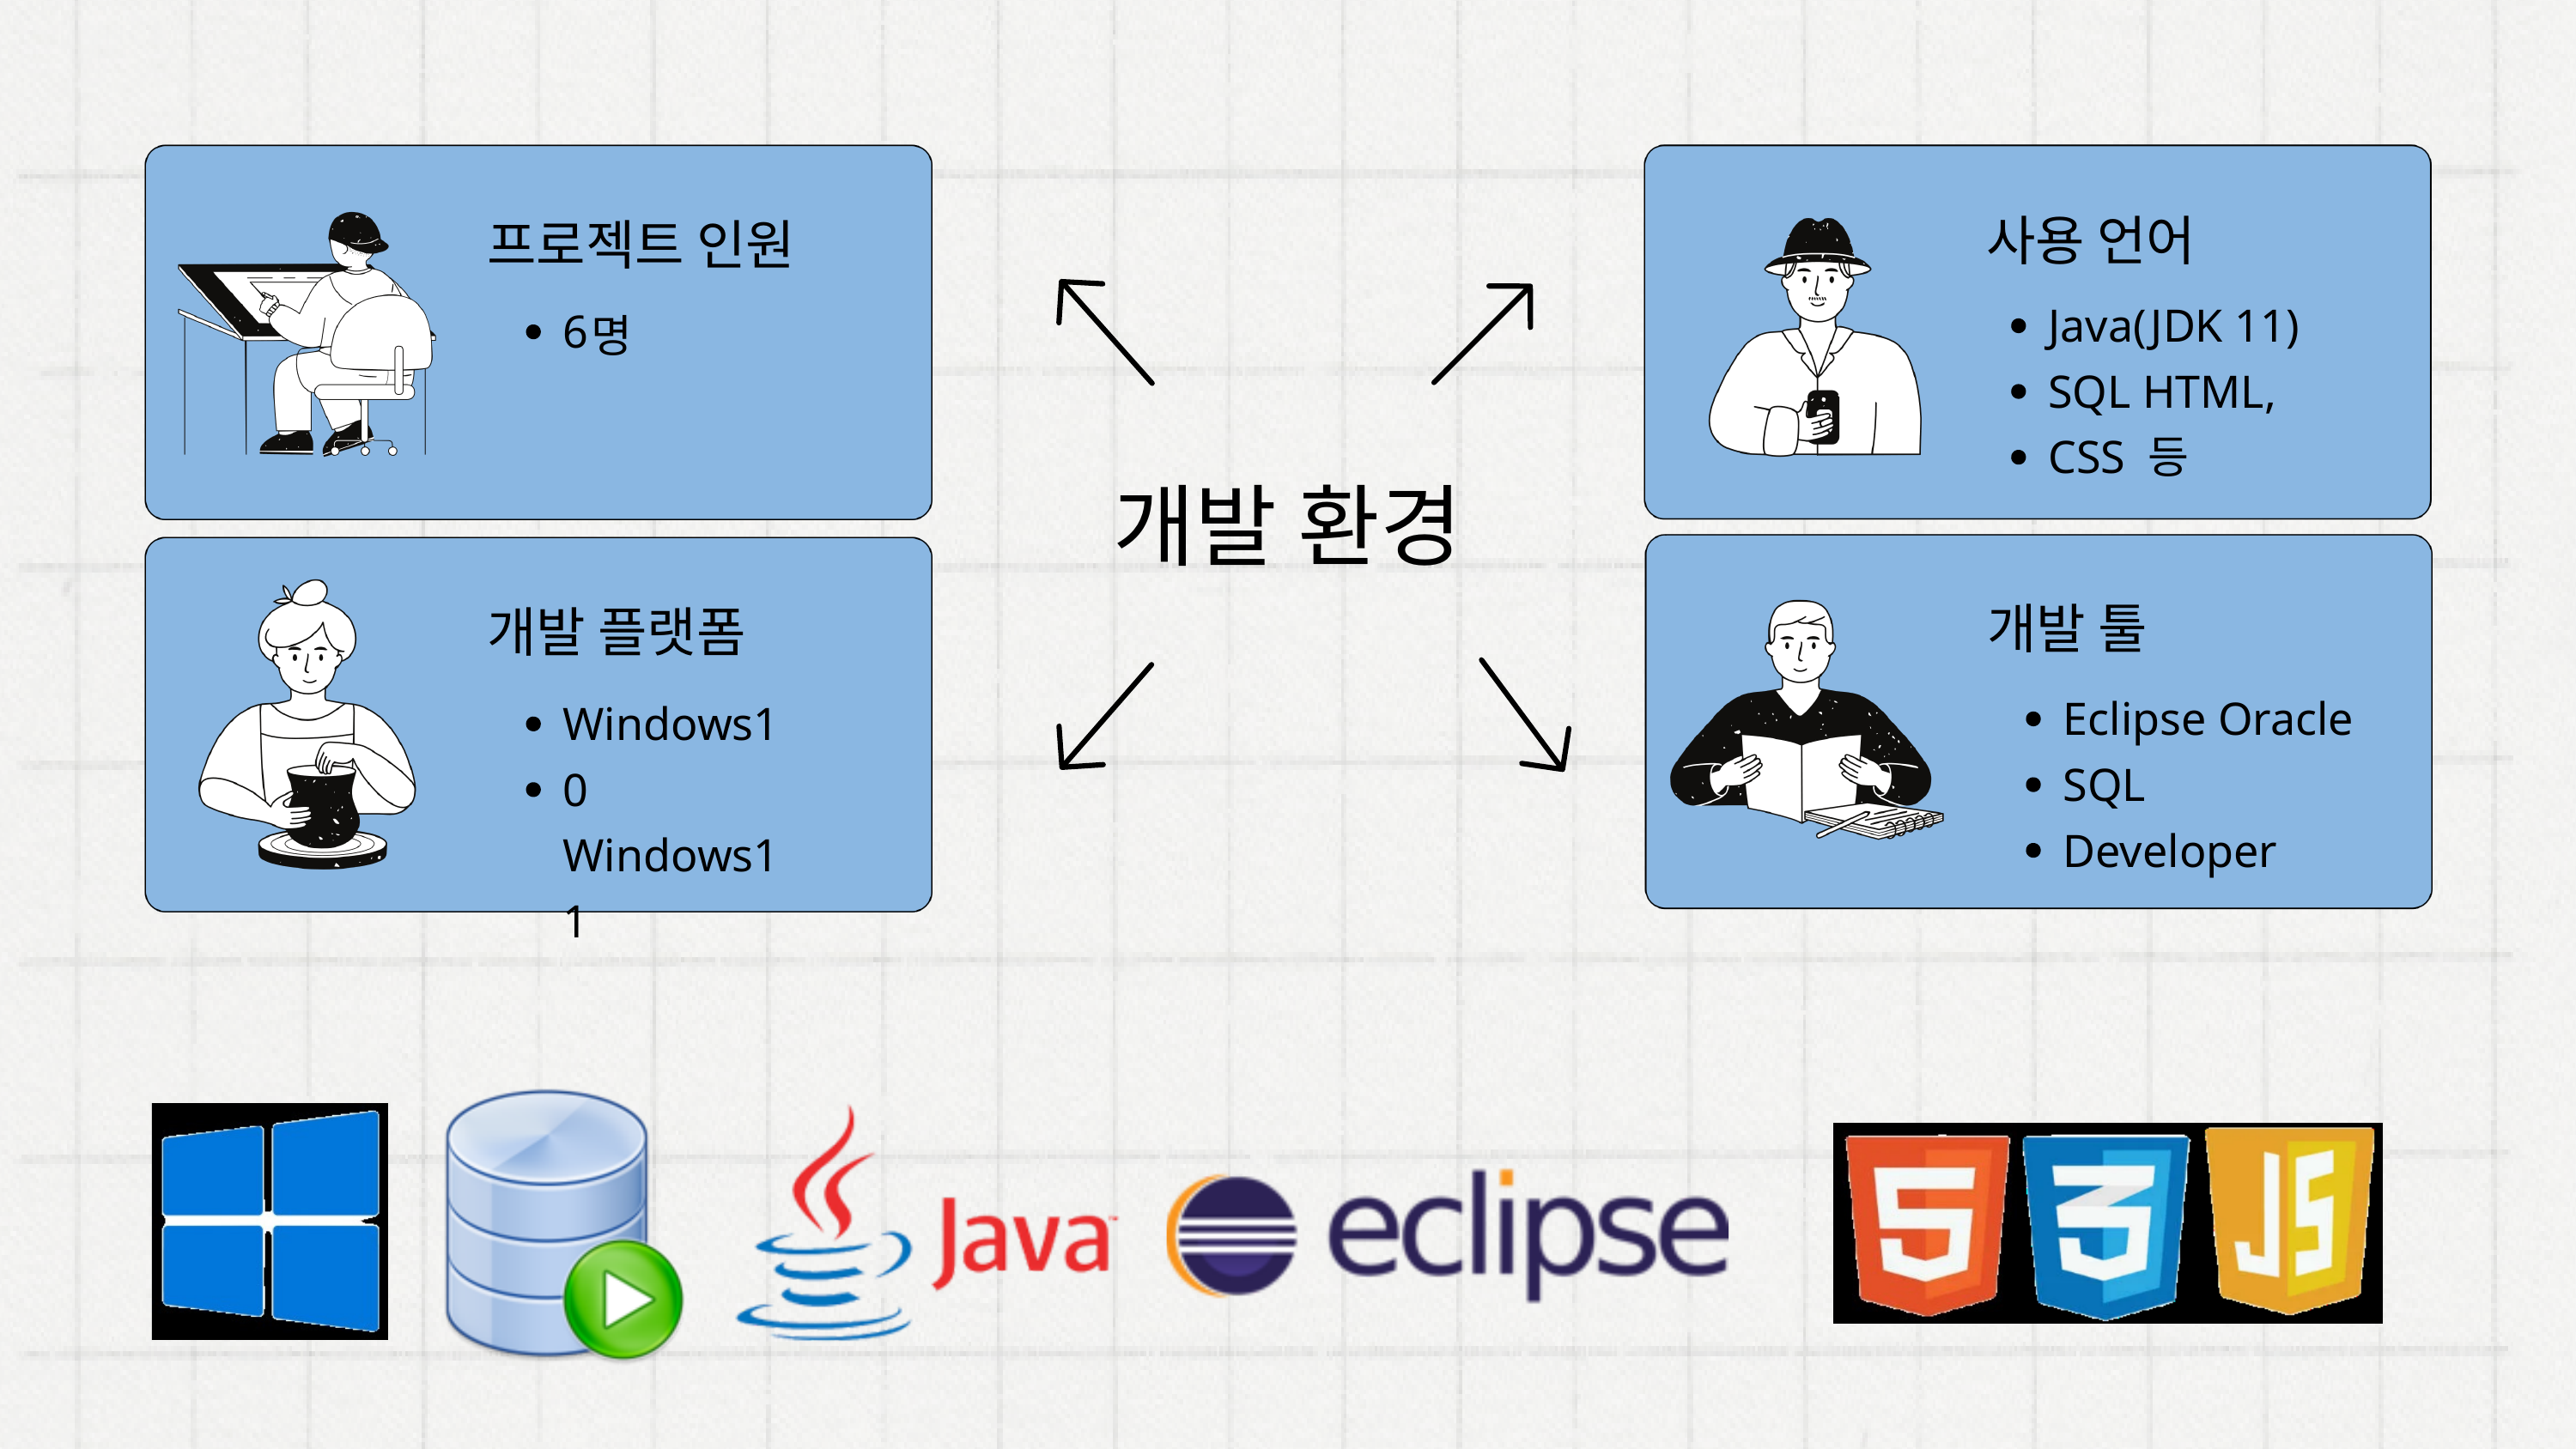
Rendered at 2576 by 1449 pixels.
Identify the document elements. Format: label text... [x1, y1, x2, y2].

text_box 개발 툴 [1987, 583, 2275, 659]
text_box 프로젝트 인원 [487, 184, 837, 276]
text_box 개발 플랫폼 [487, 587, 822, 664]
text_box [2026, 842, 2041, 858]
text_box [151, 1103, 389, 1340]
text_box 명 [591, 284, 633, 361]
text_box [2010, 318, 2026, 334]
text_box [1055, 278, 1156, 386]
text_box [2017, 1123, 2383, 1324]
text_box [0, 0, 2576, 1449]
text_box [2026, 711, 2041, 727]
text_box Eclipse Oracle SQL Developer [2063, 678, 2372, 876]
text_box [136, 136, 941, 921]
text_box [1166, 1111, 1729, 1363]
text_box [2026, 777, 2041, 792]
text_box Windows10 Windows11 [562, 683, 799, 947]
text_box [1479, 657, 1572, 773]
text_box 사용 언어 [1986, 196, 2275, 271]
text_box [526, 324, 542, 340]
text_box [2010, 449, 2026, 465]
text_box [1833, 1123, 2017, 1324]
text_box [526, 782, 542, 797]
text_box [526, 716, 542, 732]
text_box [1635, 135, 2441, 919]
text_box 6 [562, 294, 592, 357]
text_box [1431, 282, 1534, 385]
text_box 개발 환경 [1112, 452, 1534, 577]
text_box [729, 1034, 1134, 1438]
text_box Java(JDK 11) SQL HTML, CSS 등 [2048, 285, 2322, 483]
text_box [2010, 384, 2026, 399]
text_box [388, 1064, 707, 1383]
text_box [1056, 661, 1155, 771]
